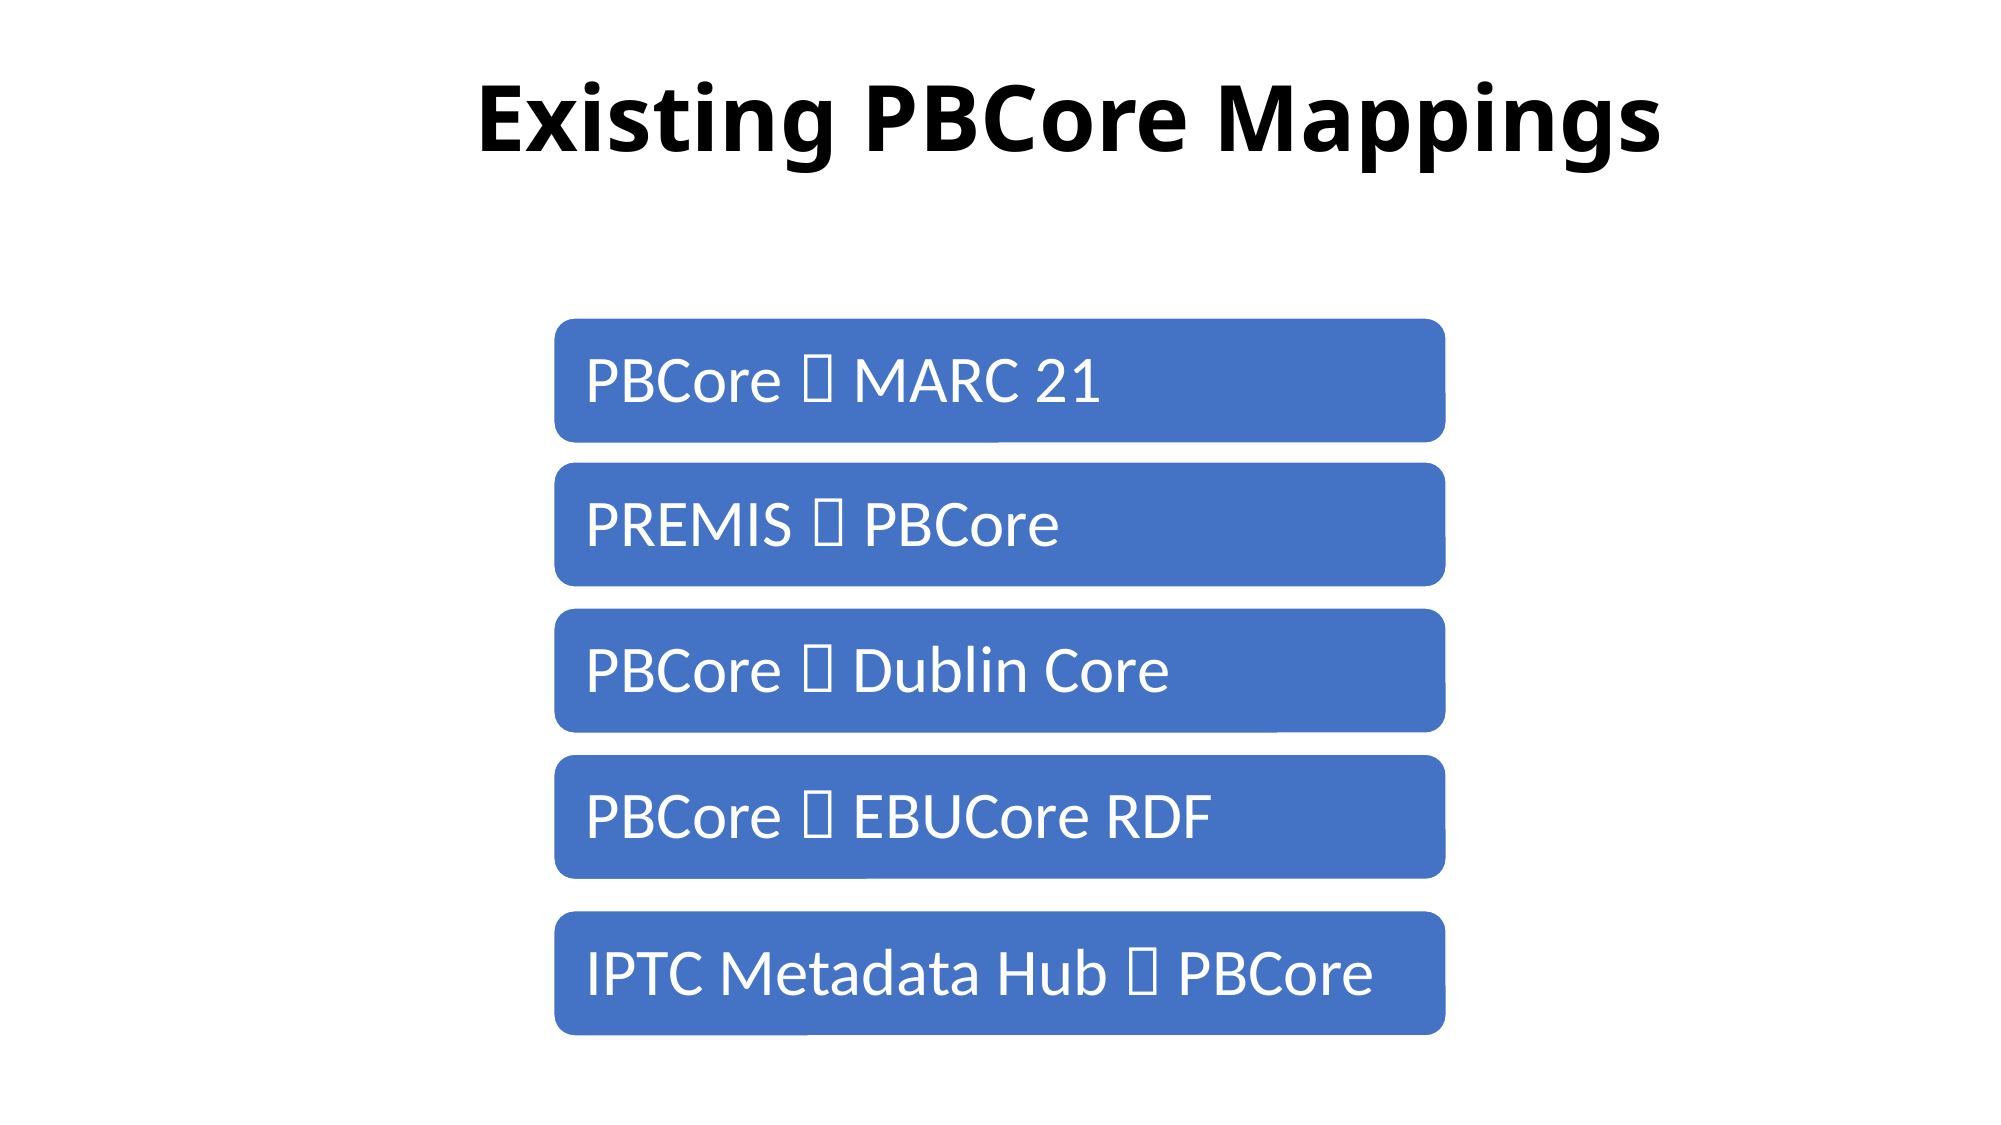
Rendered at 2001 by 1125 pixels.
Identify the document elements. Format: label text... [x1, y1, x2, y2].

list Existing PBCore Mappings [459, 65, 2000, 779]
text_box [553, 317, 1447, 1060]
